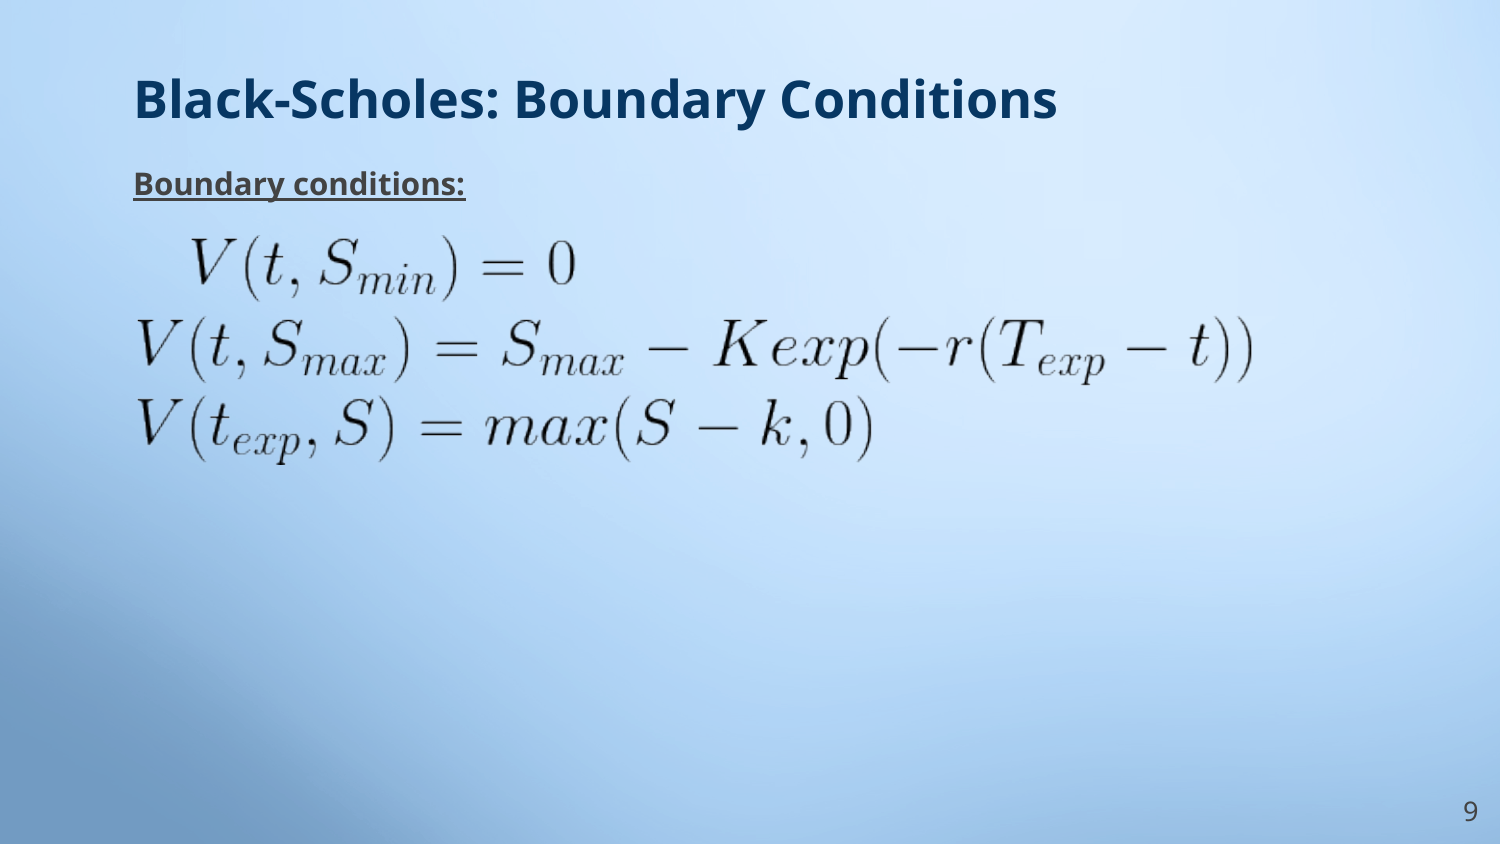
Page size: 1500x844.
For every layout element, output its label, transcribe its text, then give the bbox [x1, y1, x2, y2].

list Boundary conditions: [118, 149, 1382, 755]
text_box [0, 0, 1500, 844]
picture [135, 235, 1254, 465]
title Black-Scholes: Boundary Conditions [118, 51, 1382, 145]
slide_number ‹#› [1403, 779, 1494, 844]
